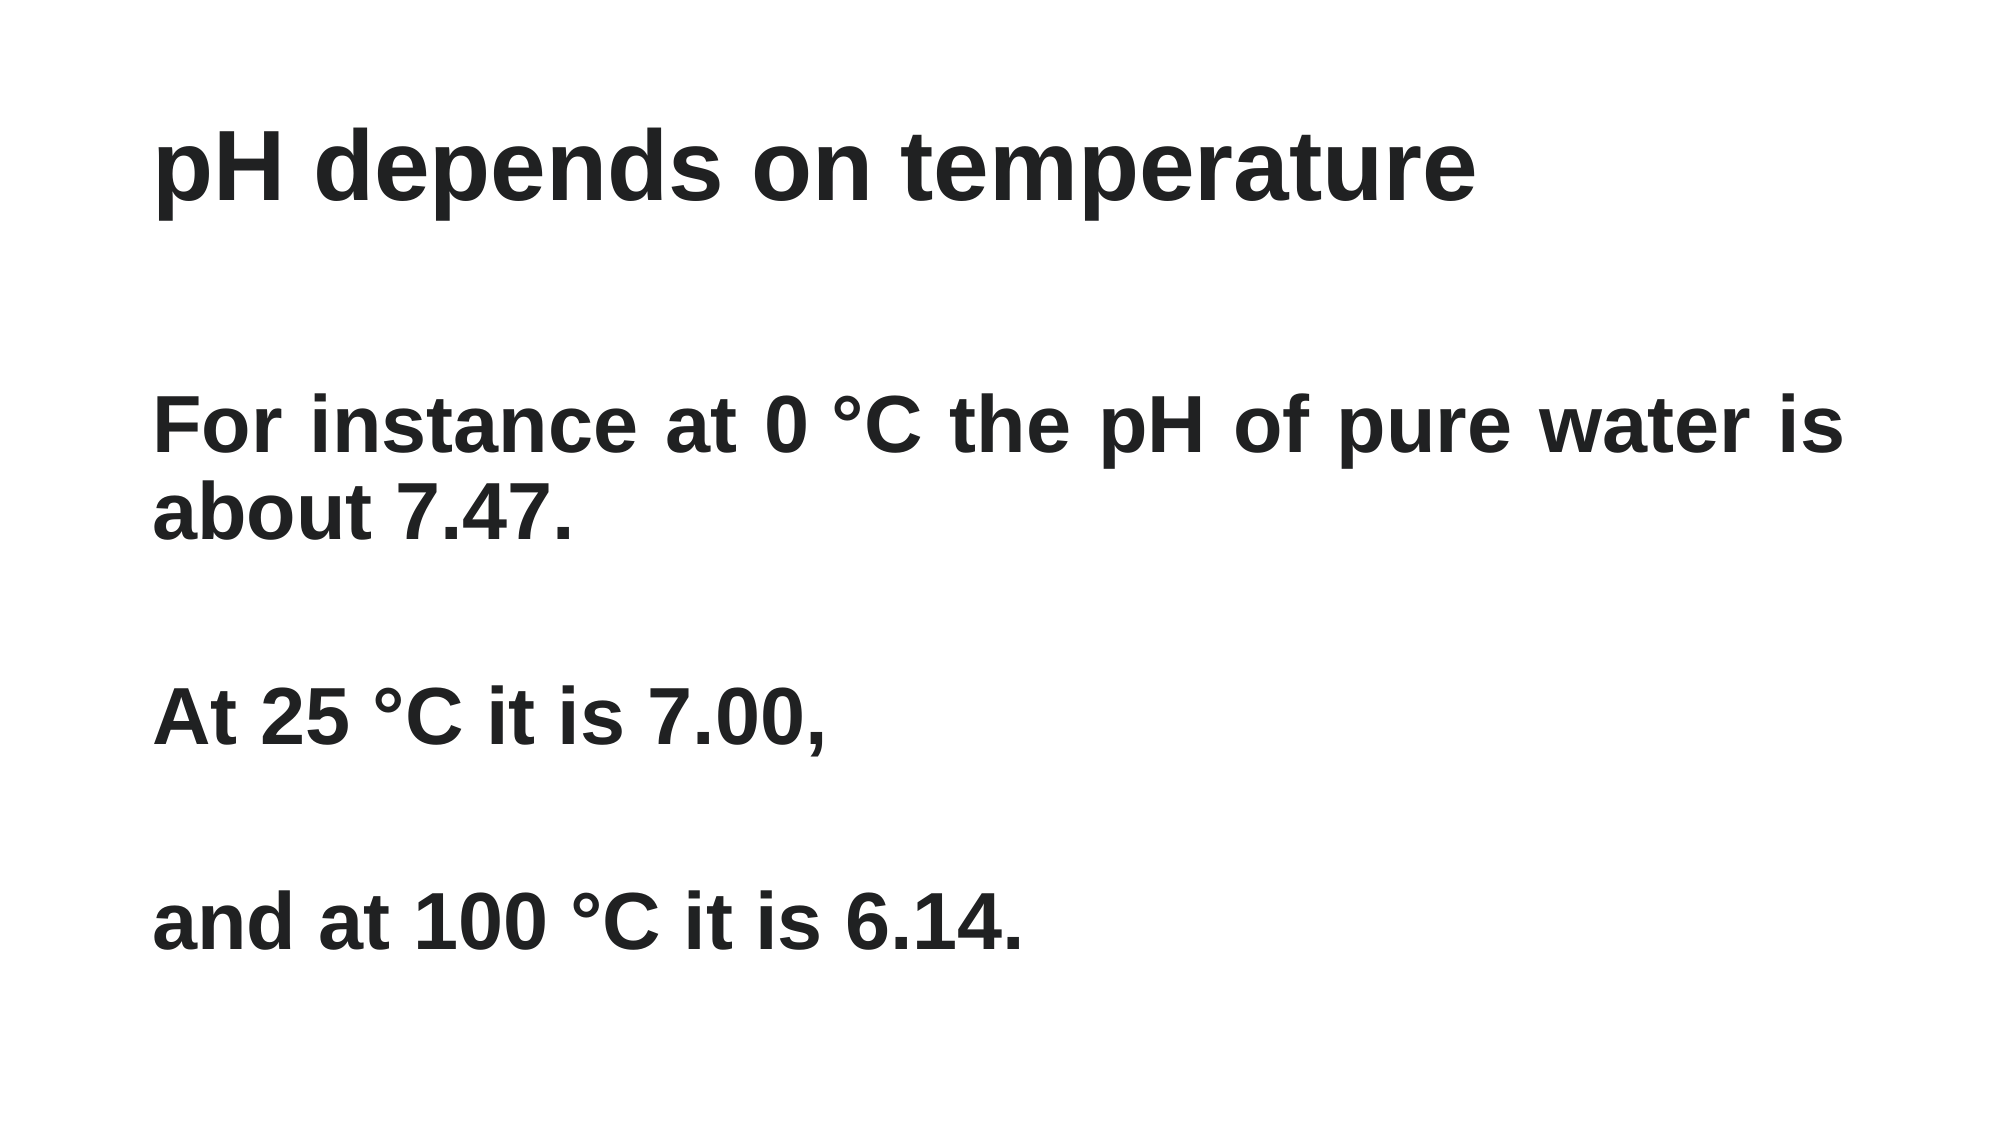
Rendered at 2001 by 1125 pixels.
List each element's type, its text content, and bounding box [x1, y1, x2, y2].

list For instance at 0 °C the pH of pure water is about 7.47. At 25 °C it is 7.00, and at 100 °C it is 6.14. [137, 262, 1863, 977]
title pH depends on temperature [137, 59, 1863, 262]
